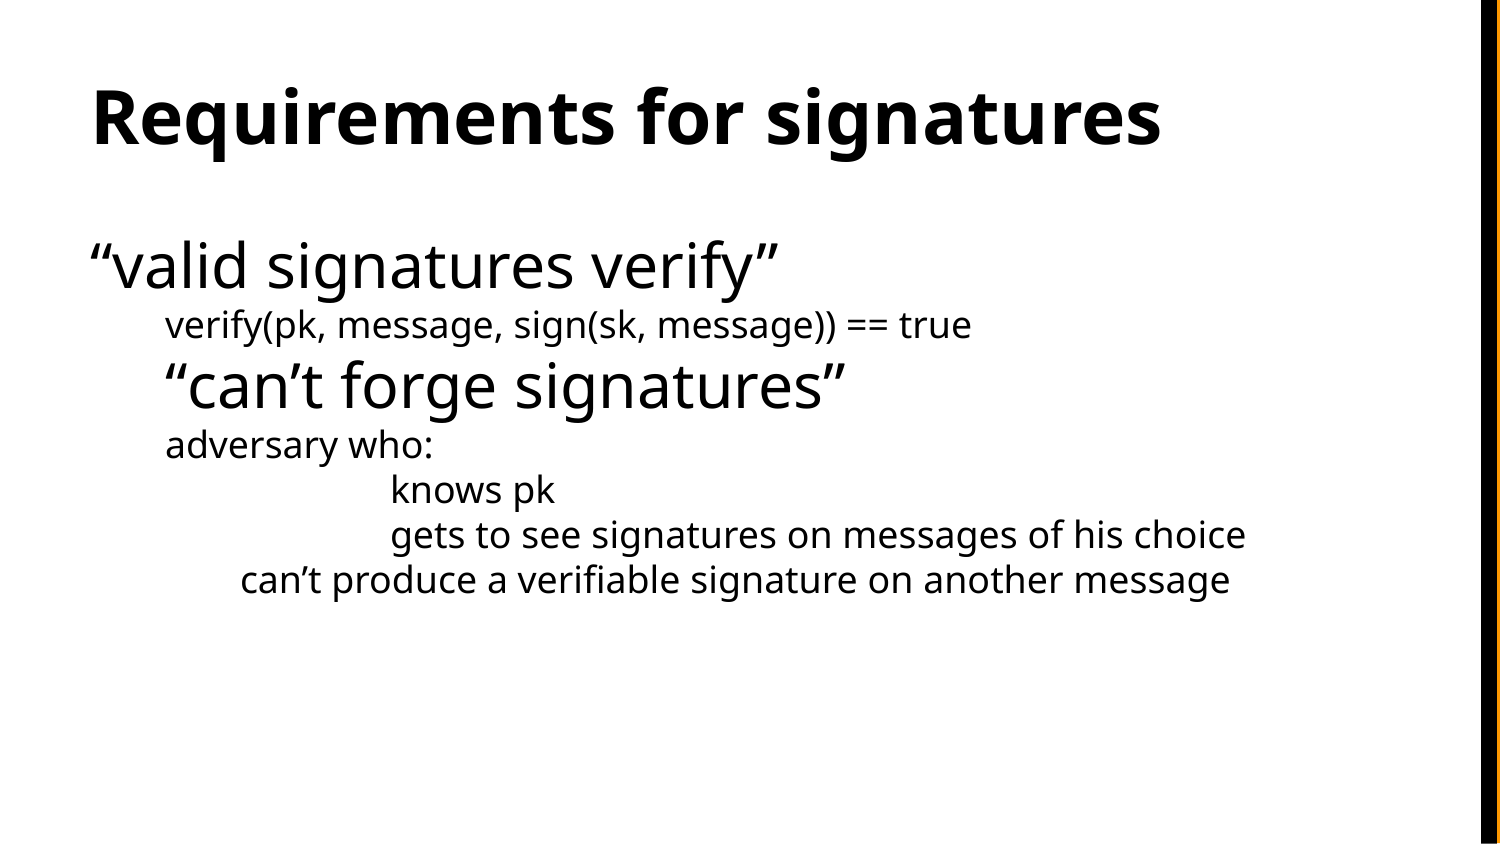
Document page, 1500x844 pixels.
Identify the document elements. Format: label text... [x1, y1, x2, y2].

title Requirements for signatures [75, 33, 1425, 175]
list “valid signatures verify” verify(pk, message, sign(sk, message)) == true “can’t forge signatures” adversary who: knows pk gets to see signatures on messages of his choice can’t produce a verifiable signature on another message [75, 210, 1425, 788]
